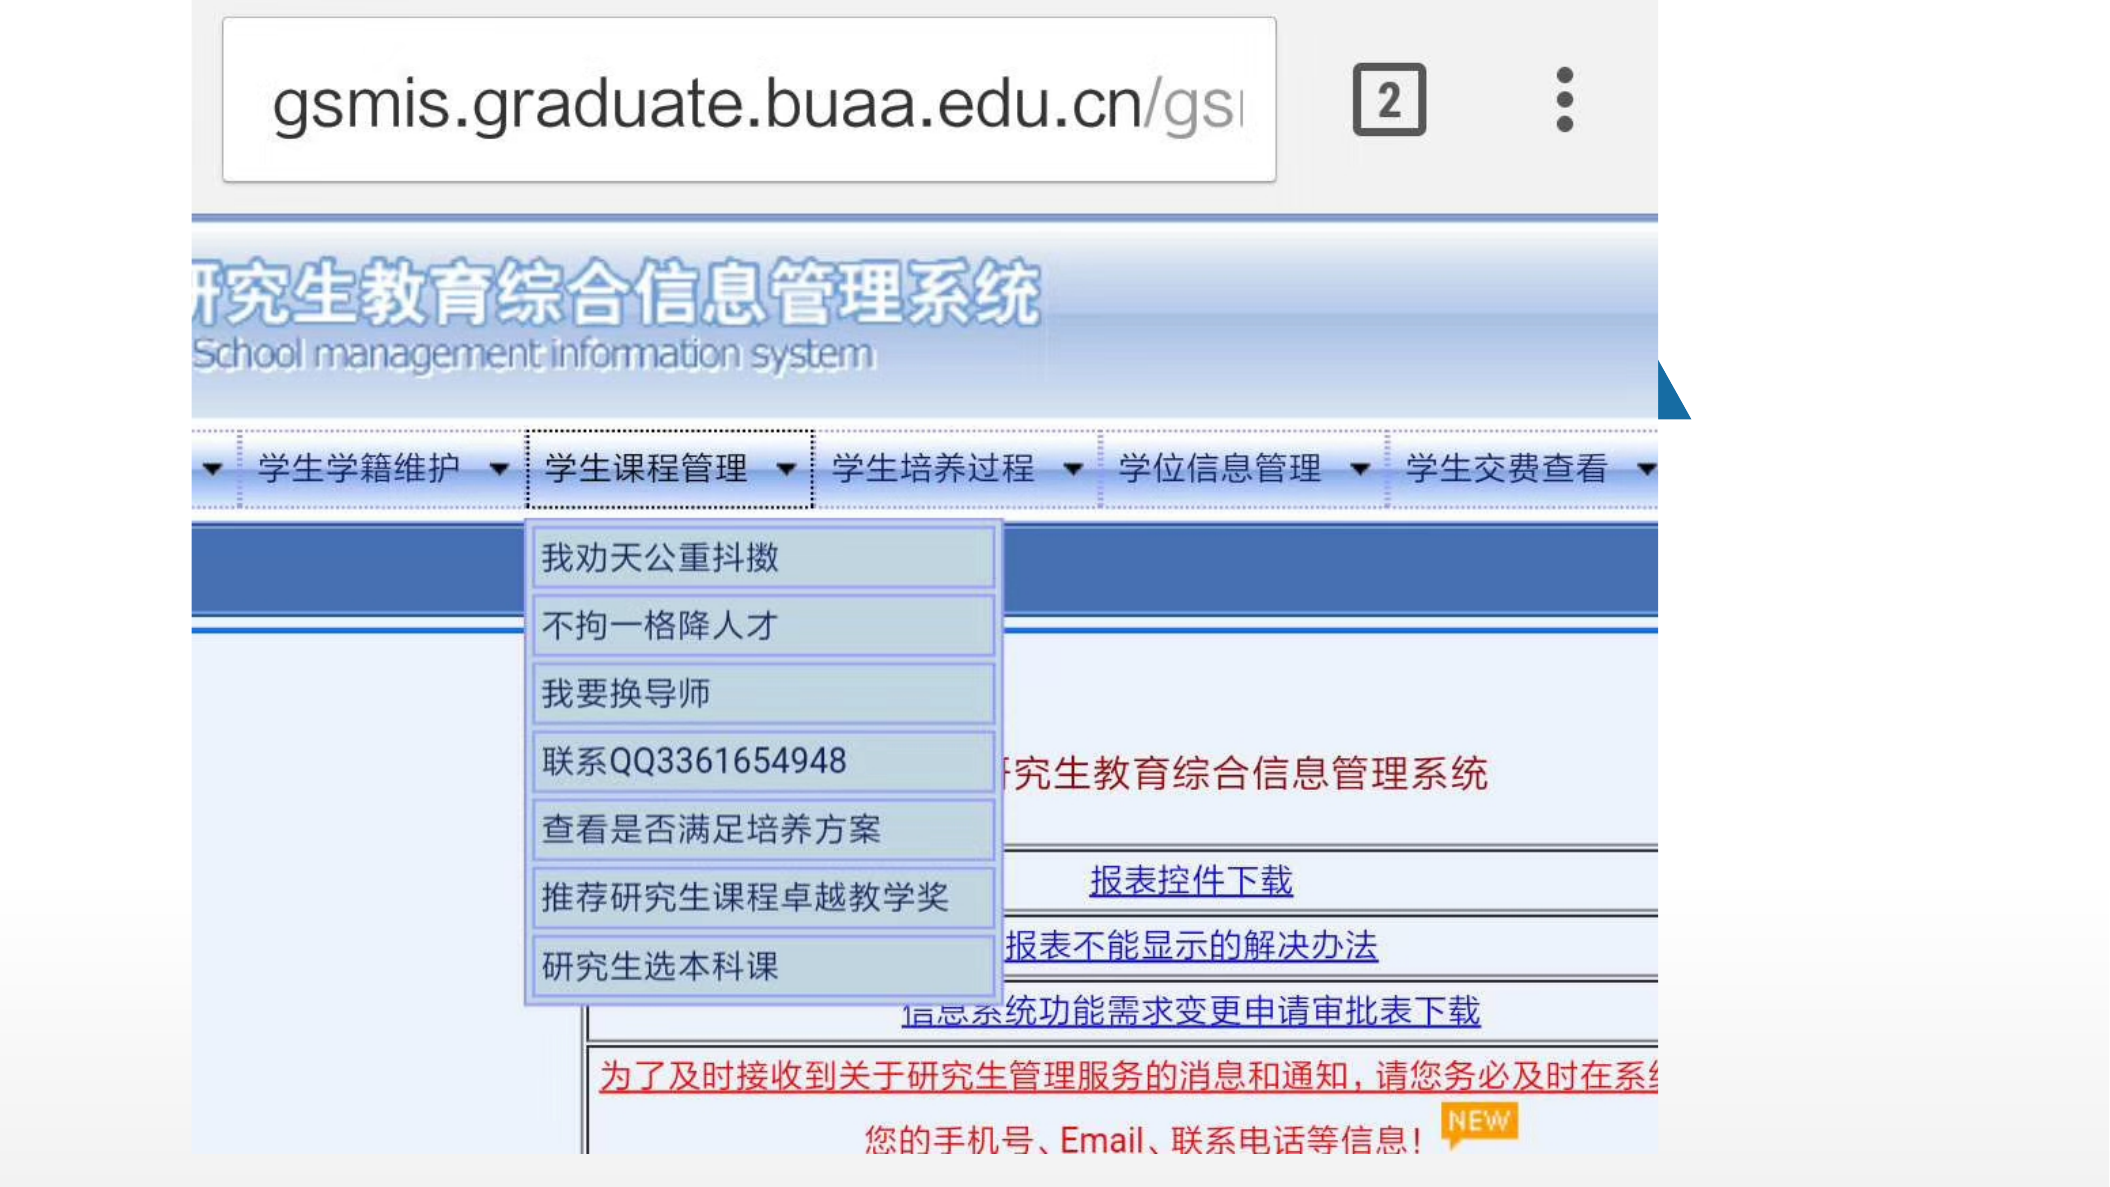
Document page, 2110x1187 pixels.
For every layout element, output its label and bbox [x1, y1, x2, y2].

text_box [1659, 361, 1692, 420]
picture [191, 0, 1659, 1154]
